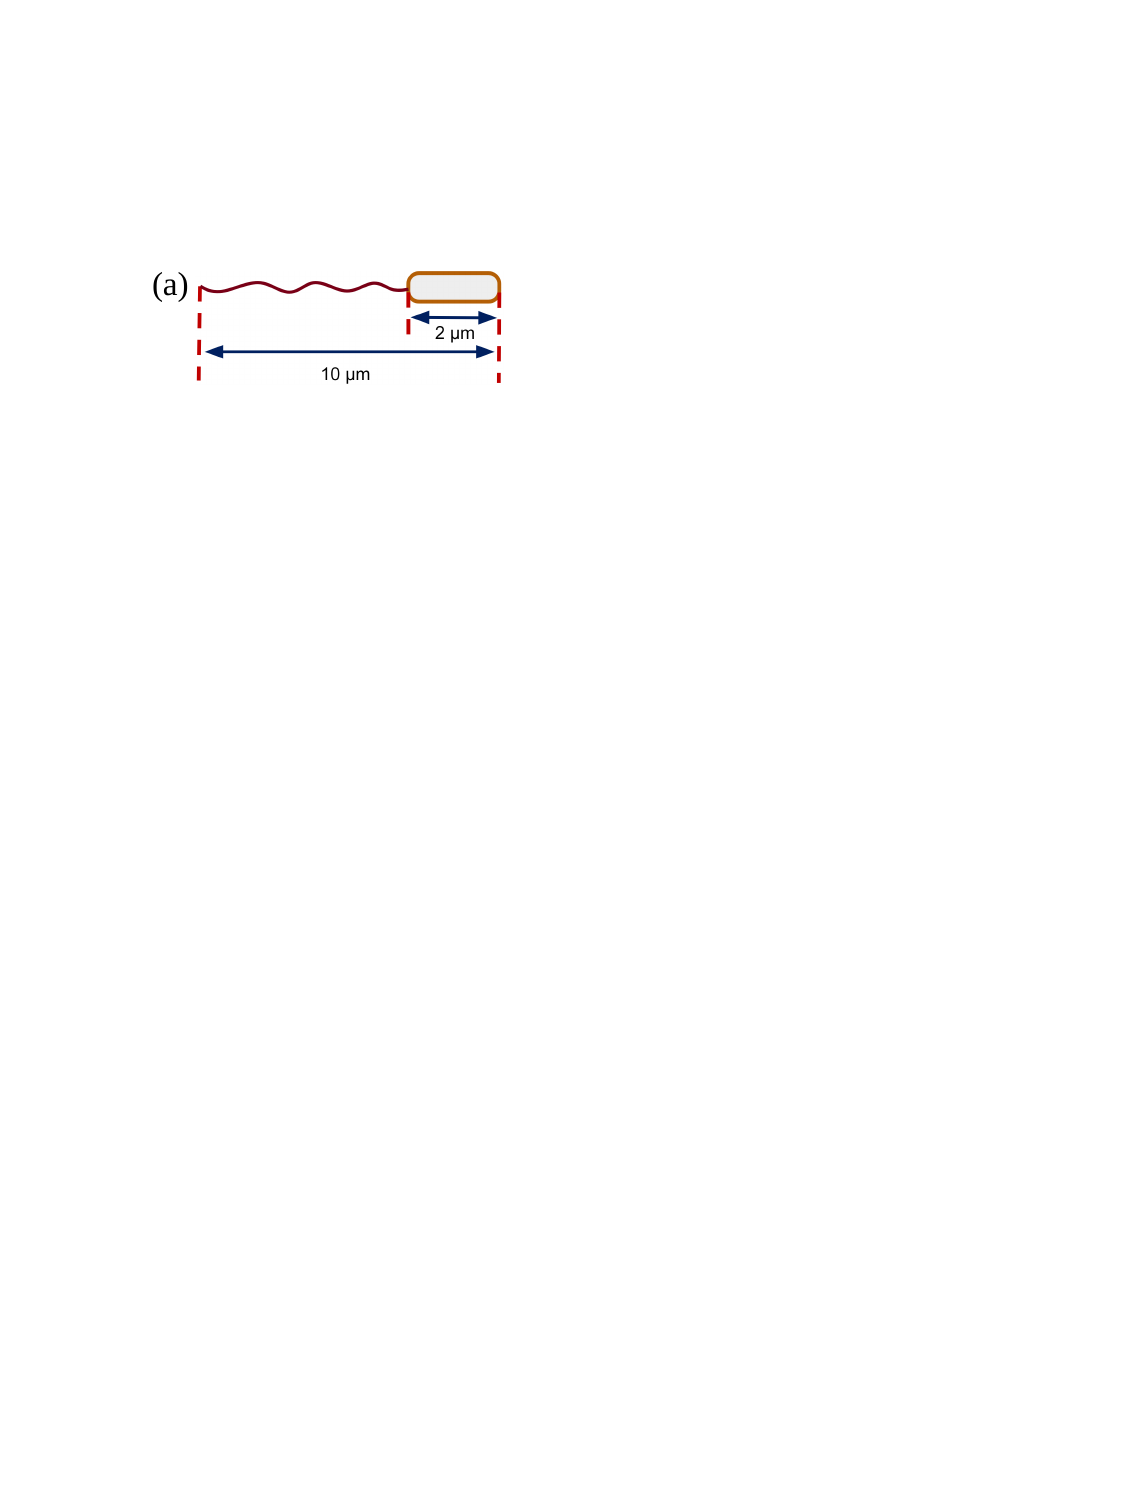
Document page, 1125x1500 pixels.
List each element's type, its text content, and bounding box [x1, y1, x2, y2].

picture [195, 271, 504, 385]
text_box (a) [149, 262, 191, 303]
